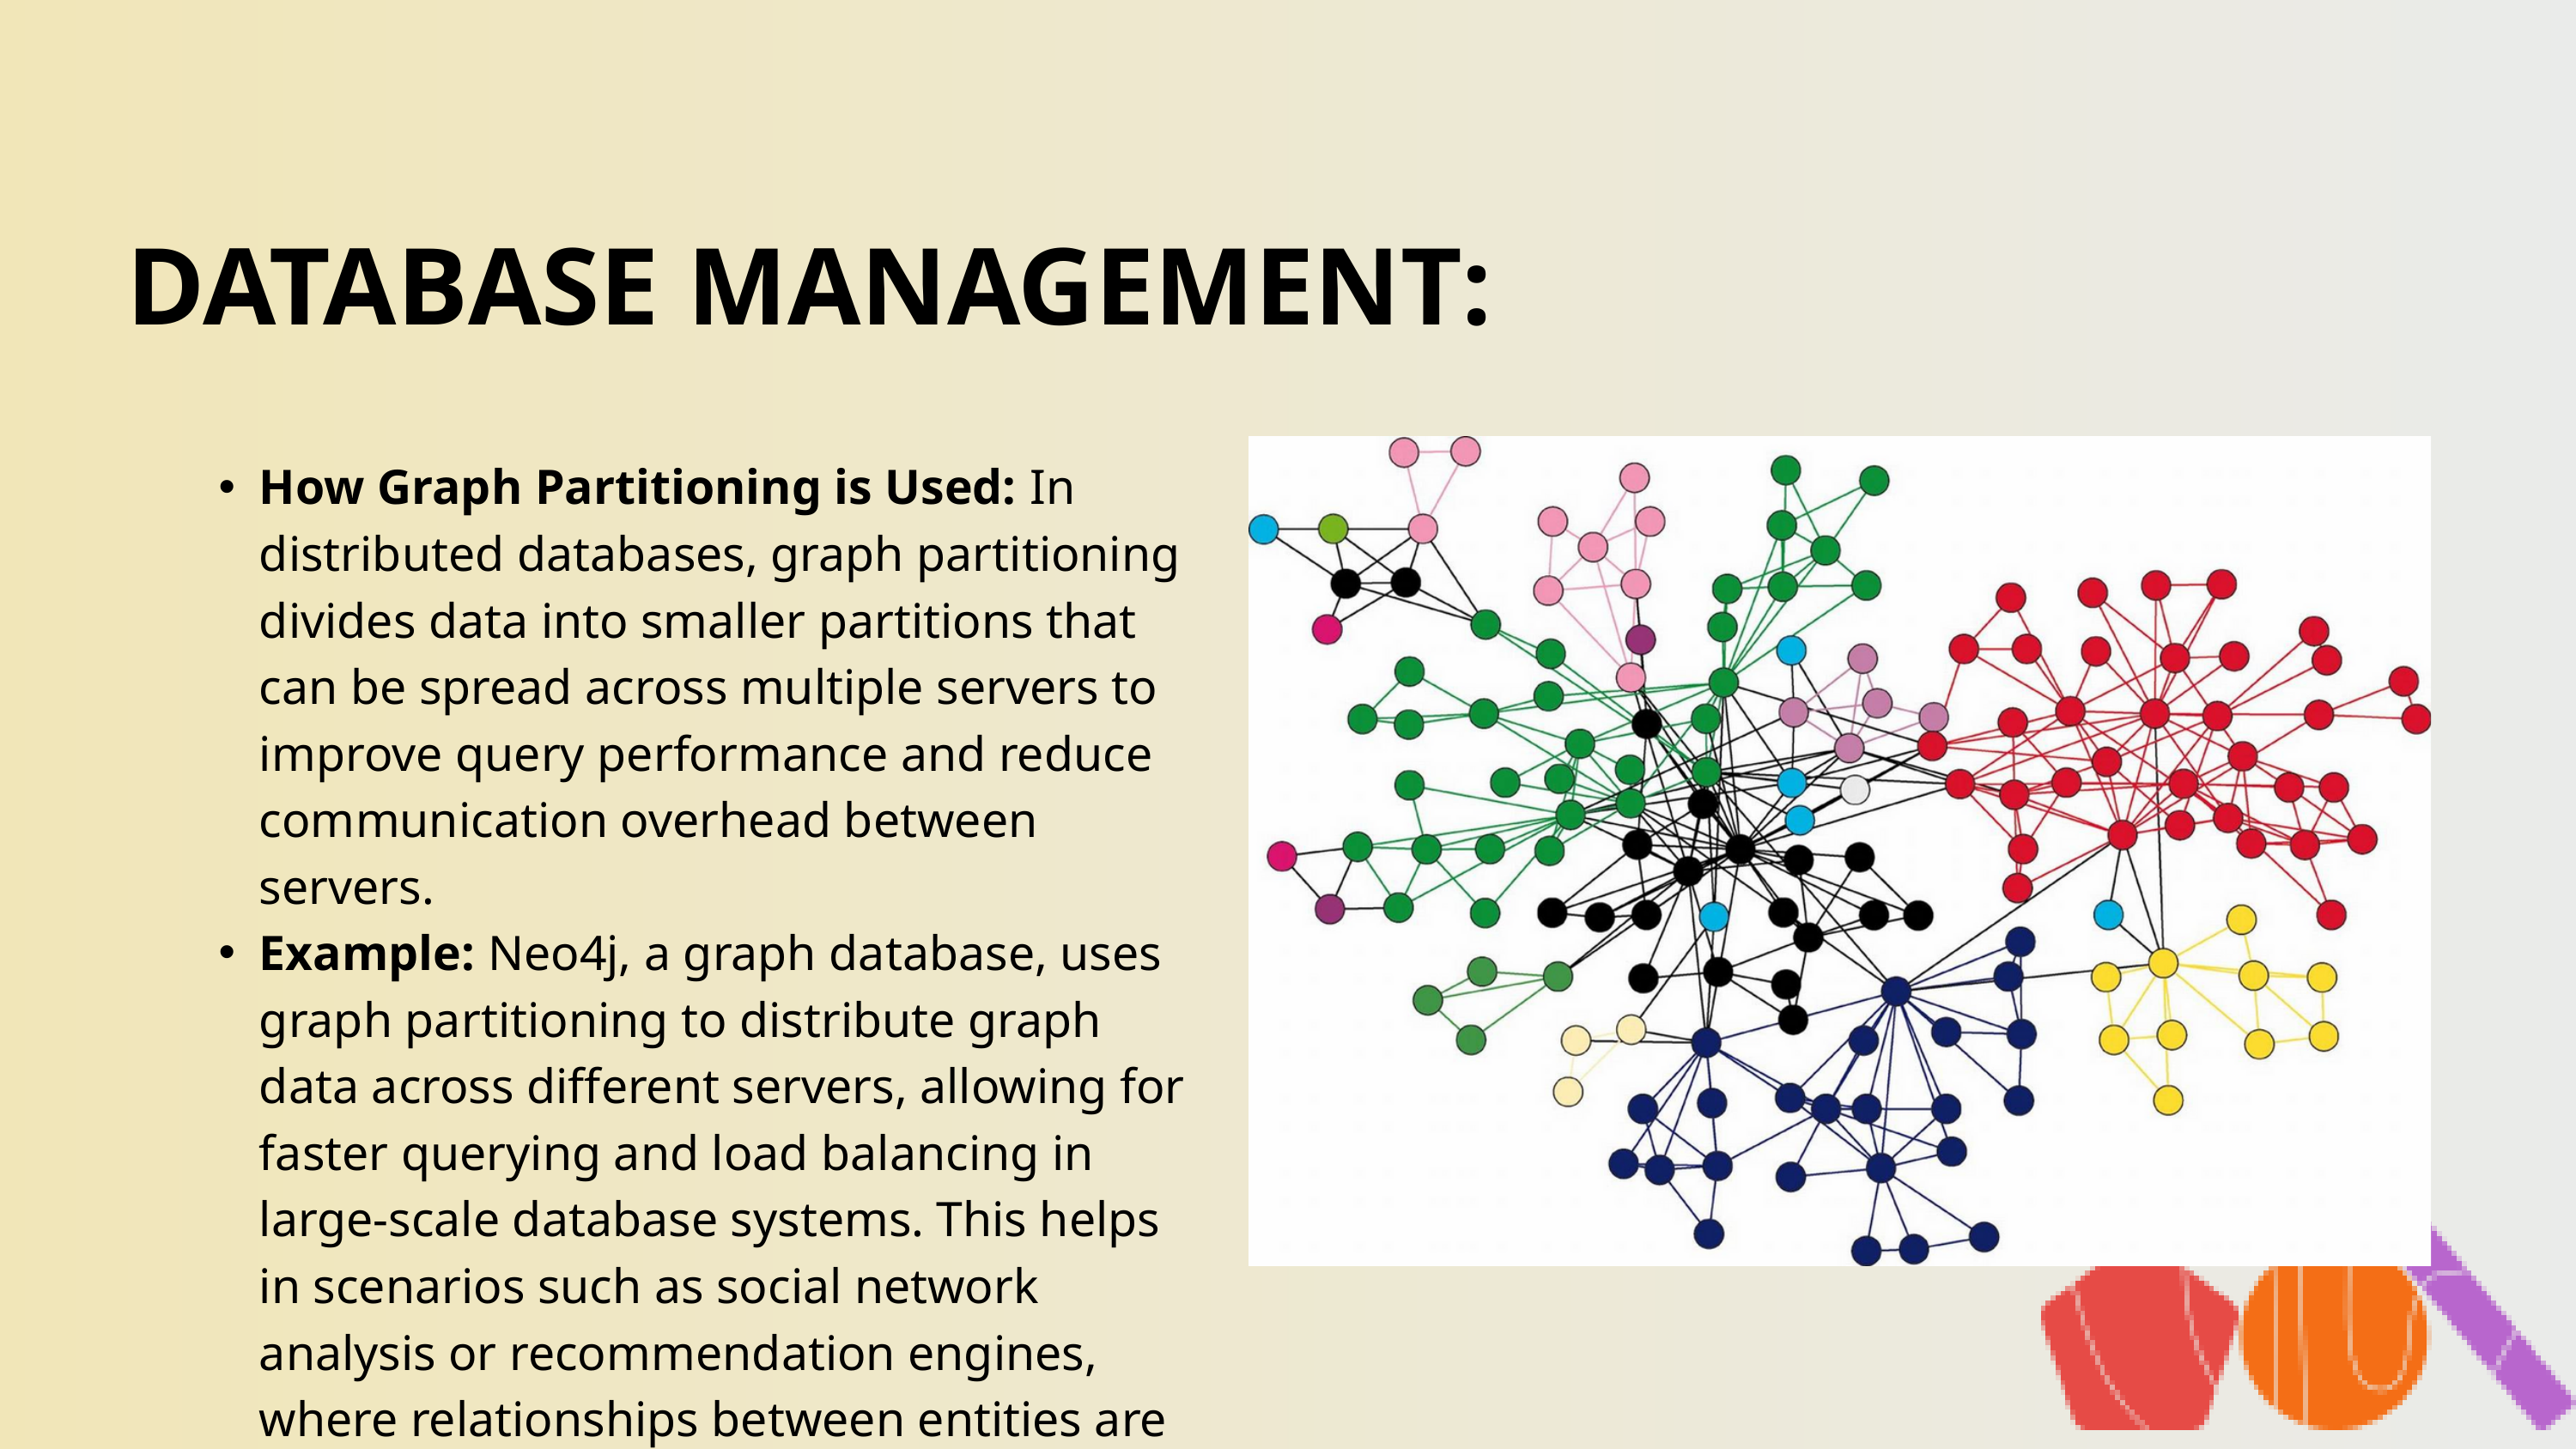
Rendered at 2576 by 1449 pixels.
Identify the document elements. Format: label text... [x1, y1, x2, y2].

text_box DATABASE MANAGEMENT: [126, 197, 1723, 346]
text_box How Graph Partitioning is Used: In distributed databases, graph partitioning divides data into smaller partitions that can be spread across multiple servers to improve query performance and reduce communication overhead between servers. Example: Neo4j, a graph database, uses graph partitioning to distribute graph data across different servers, allowing for faster querying and load balancing in large-scale database systems. This helps in scenarios such as social network analysis or recommendation engines, where relationships between entities are important. [178, 447, 1187, 1449]
text_box [2041, 1222, 2576, 1430]
text_box [1248, 436, 2432, 1266]
